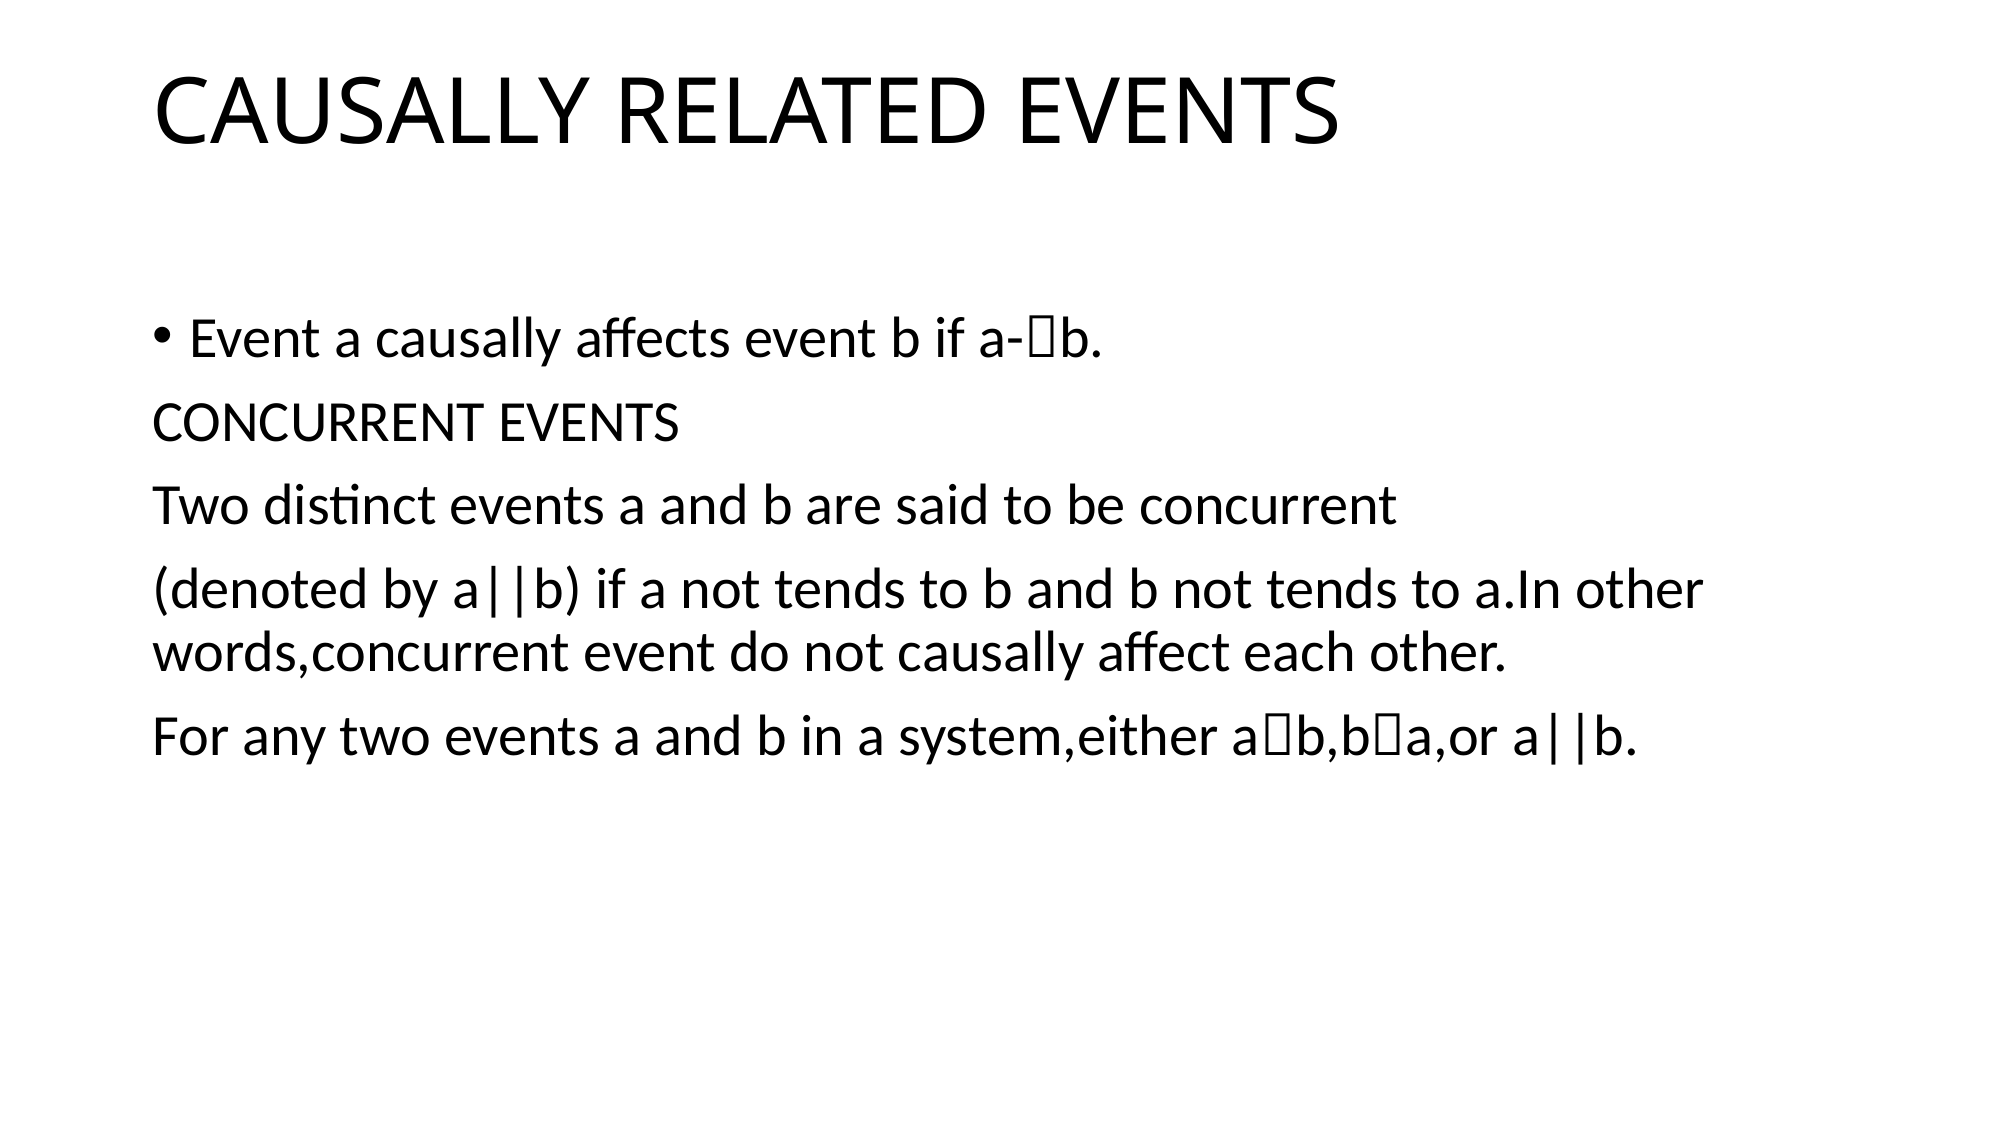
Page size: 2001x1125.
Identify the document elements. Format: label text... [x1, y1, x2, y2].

title CAUSALLY RELATED EVENTS [137, 59, 1863, 278]
list Event a causally affects event b if a-b. CONCURRENT EVENTS Two distinct events a and b are said to be concurrent (denoted by a||b) if a not tends to b and b not tends to a.In other words,concurrent event do not causally affect each other. For any two events a and b in a system,either ab,ba,or a||b. [137, 299, 1863, 1014]
